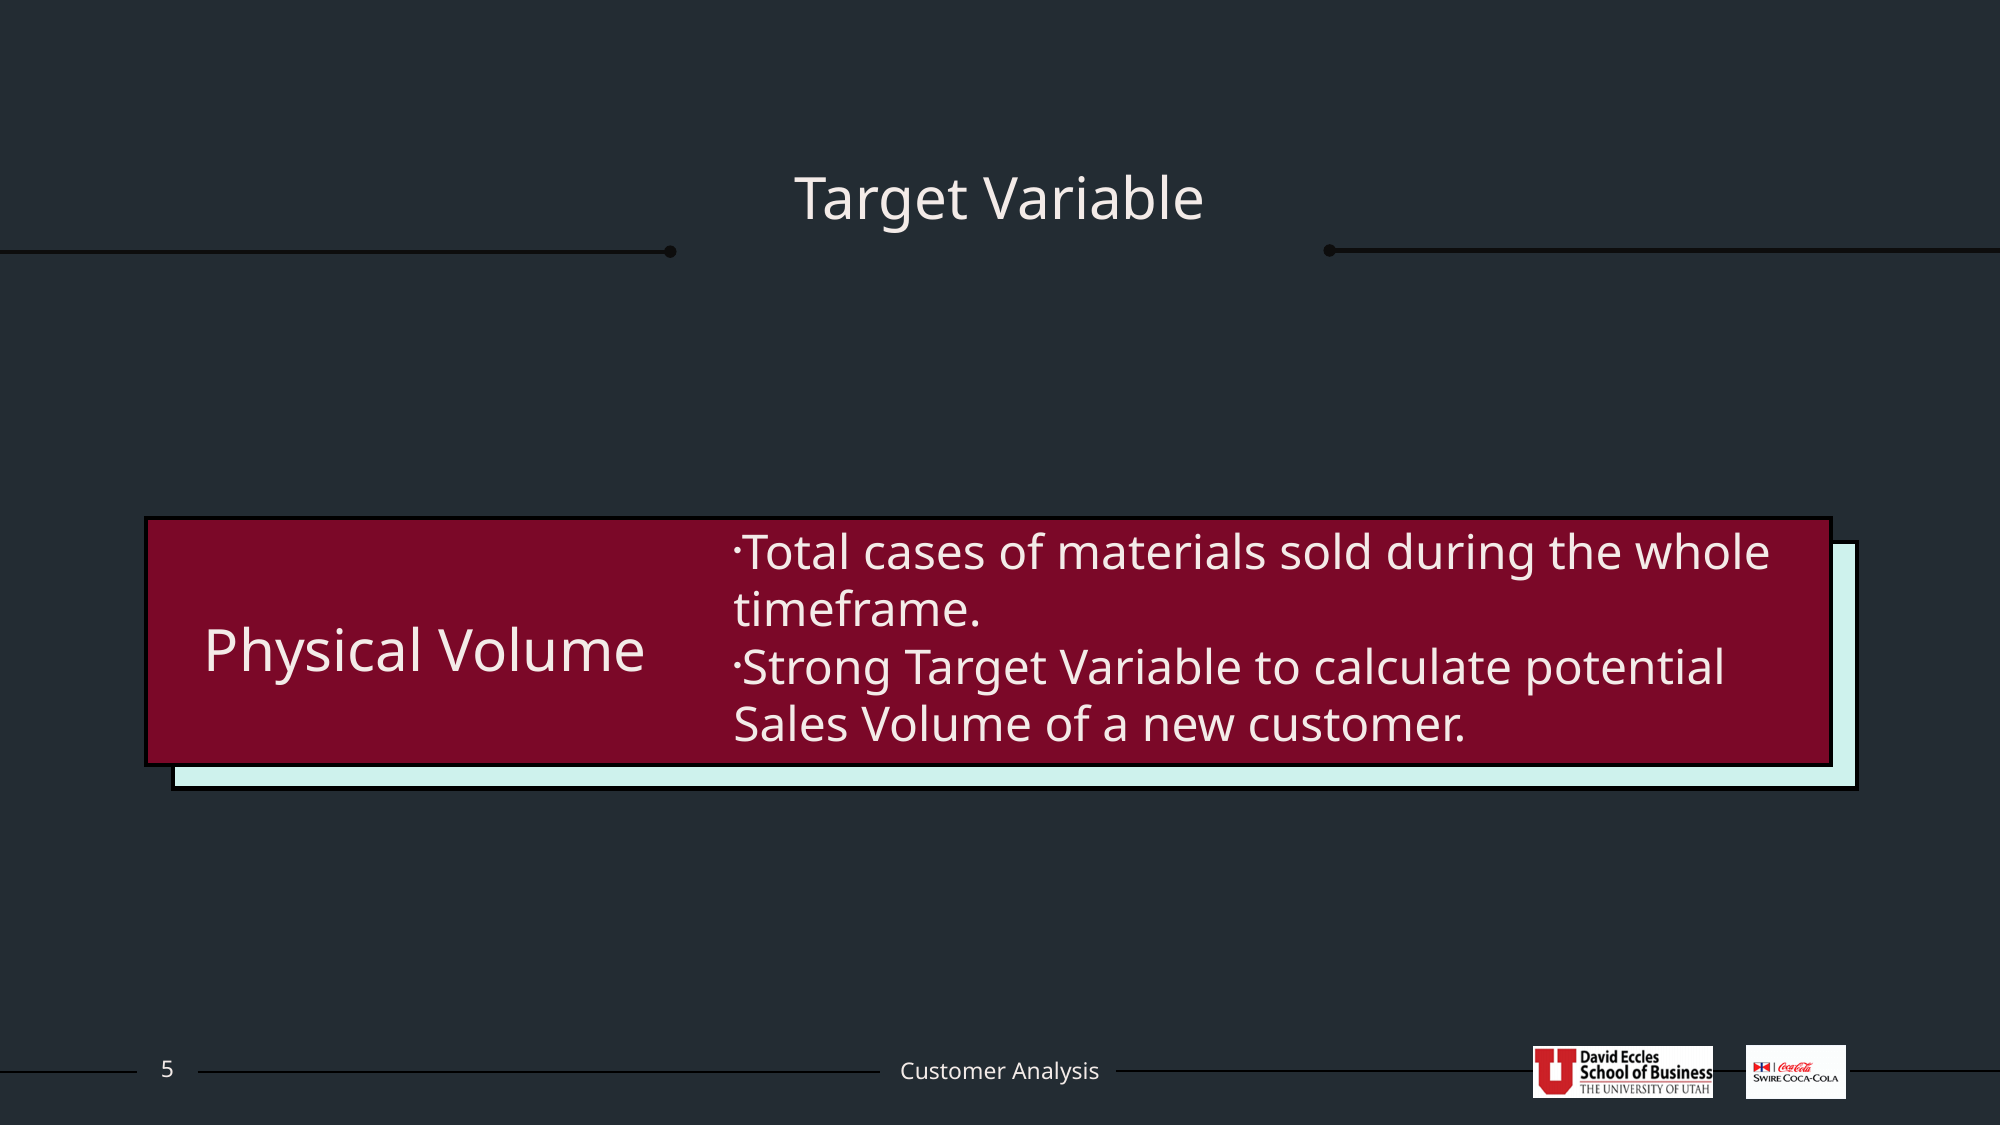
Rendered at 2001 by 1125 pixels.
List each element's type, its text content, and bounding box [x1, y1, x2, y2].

title Target Variable [187, 83, 1813, 251]
text_box Total cases of materials sold during the whole timeframe. Strong Target Variable to calculate potential Sales Volume of a new customer. [718, 527, 1813, 746]
text_box Physical Volume [145, 517, 1832, 766]
slide_number 5 [137, 1050, 198, 1091]
footer Customer Analysis [879, 1050, 1120, 1091]
text_box B2B market scenarios​ [146, 513, 1831, 517]
picture [1533, 1046, 1713, 1098]
picture [1746, 1045, 1846, 1099]
text_box [172, 541, 1858, 790]
